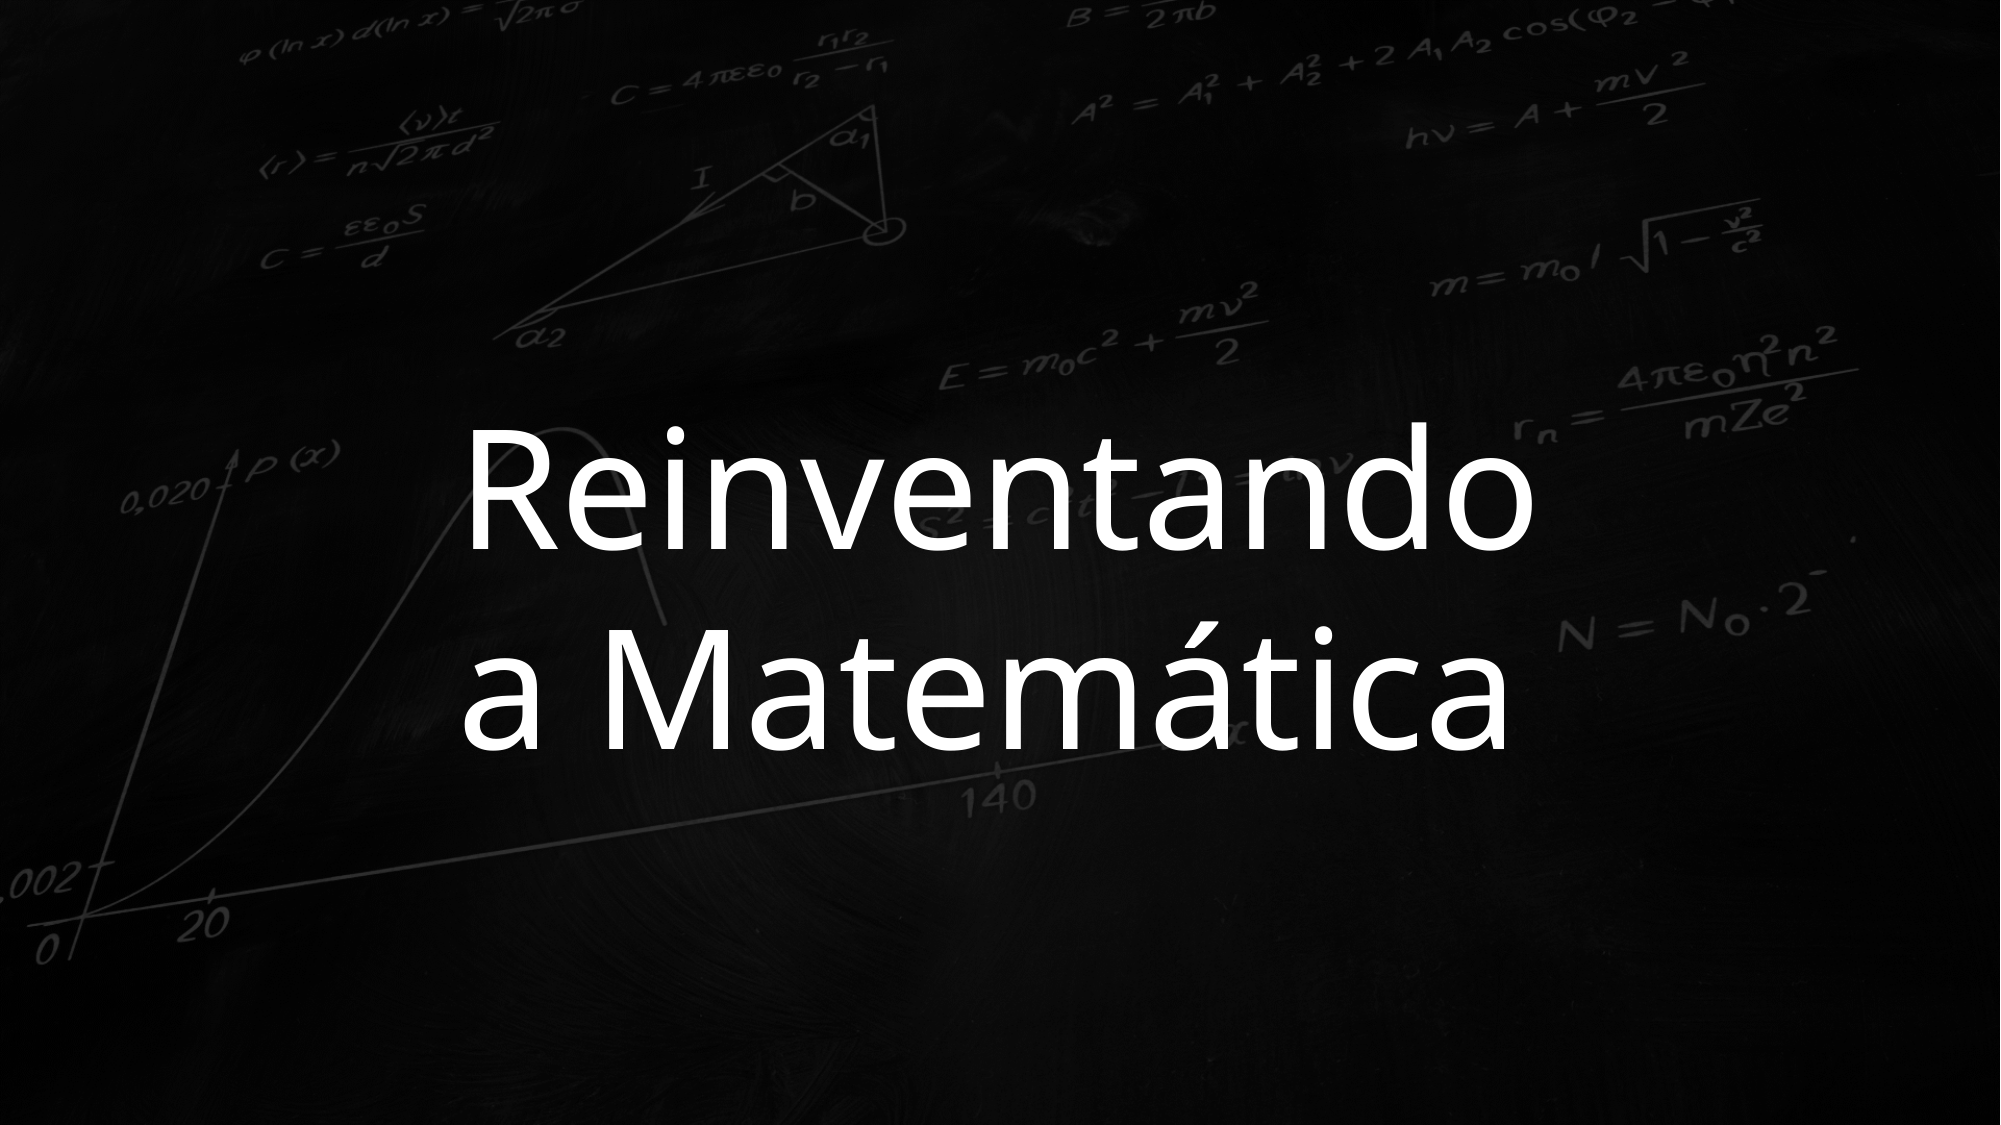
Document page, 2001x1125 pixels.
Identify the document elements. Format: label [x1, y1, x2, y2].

text_box [0, 0, 2000, 1125]
